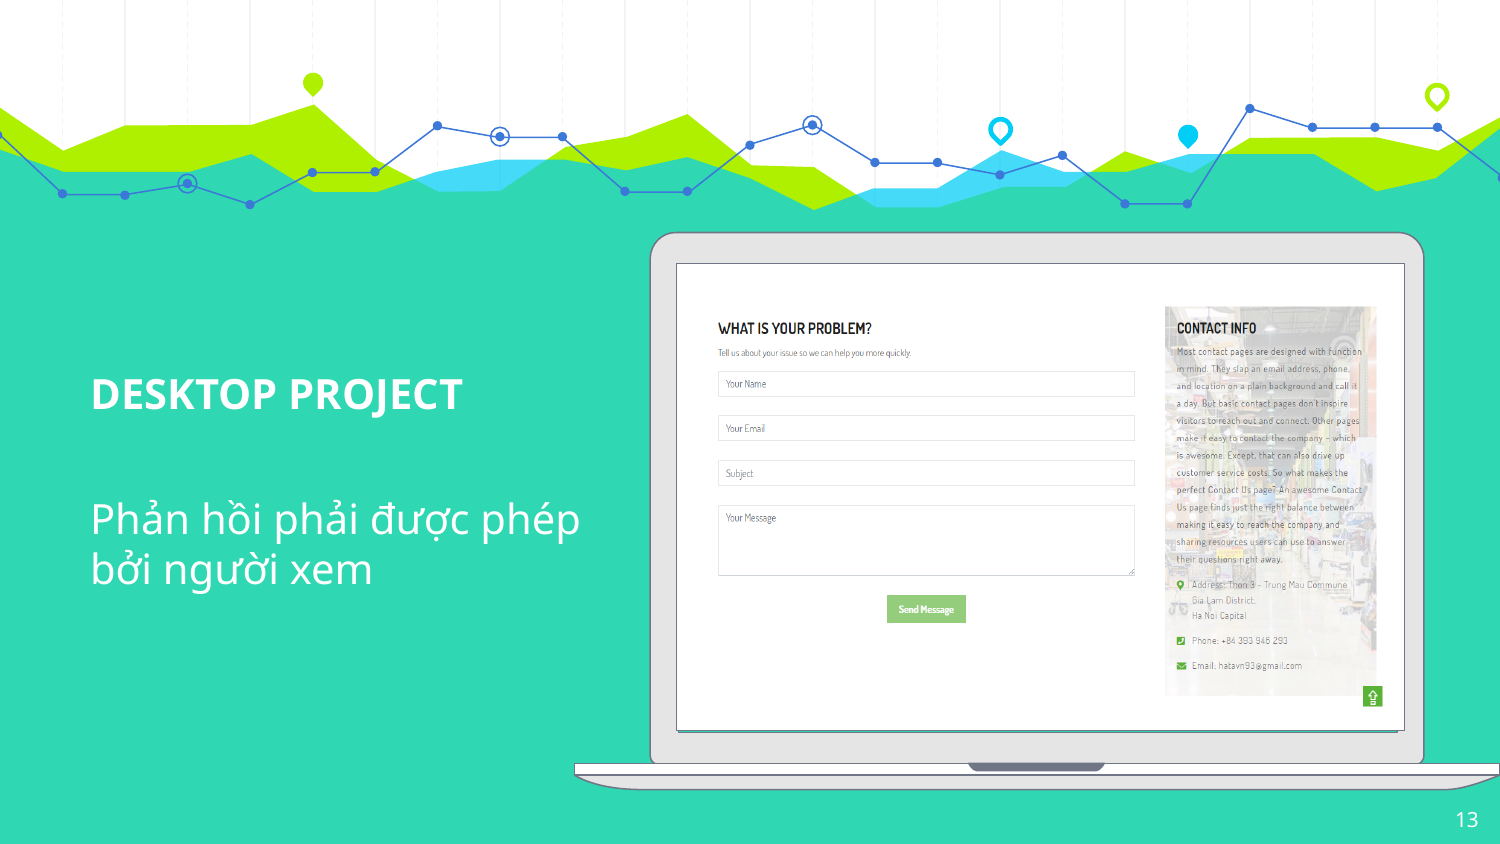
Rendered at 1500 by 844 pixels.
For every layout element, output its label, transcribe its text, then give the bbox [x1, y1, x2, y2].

list DESKTOP PROJECT Phản hồi phải được phép bởi người xem [75, 353, 569, 764]
picture [676, 263, 1404, 731]
slide_number 13 [1403, 799, 1494, 844]
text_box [574, 232, 1500, 790]
